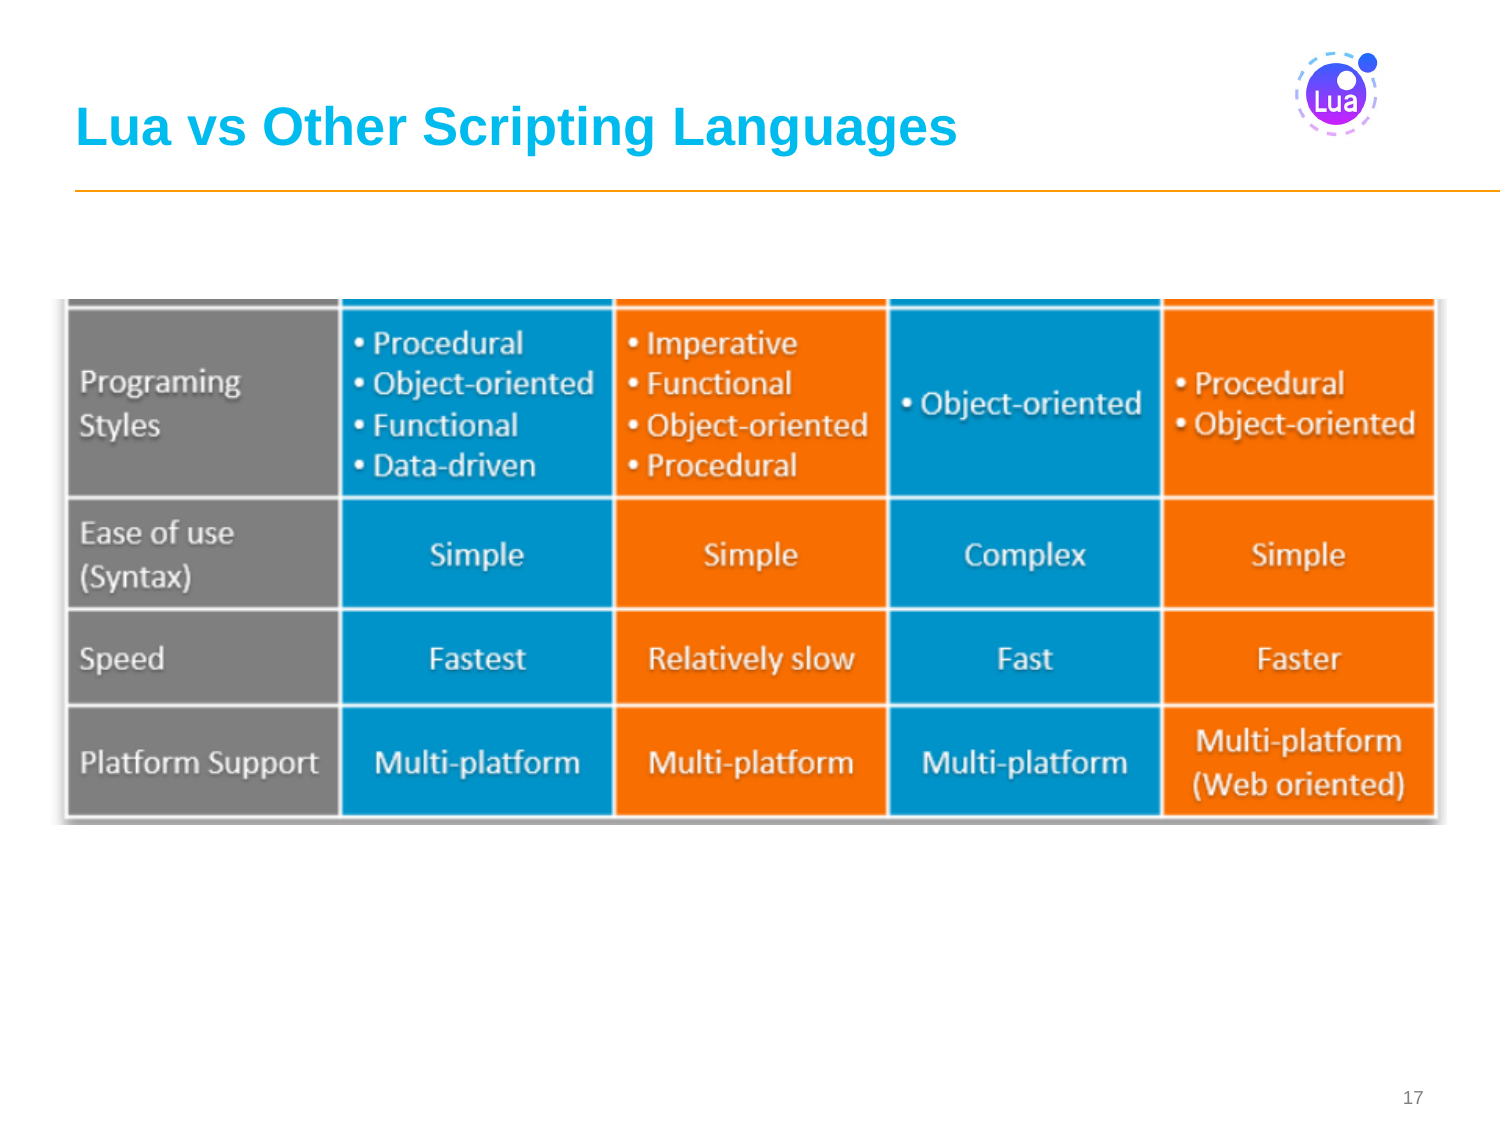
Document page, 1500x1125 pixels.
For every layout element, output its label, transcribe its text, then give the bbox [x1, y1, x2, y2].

picture [50, 299, 1447, 826]
title Lua vs Other Scripting Languages [75, 27, 1422, 157]
